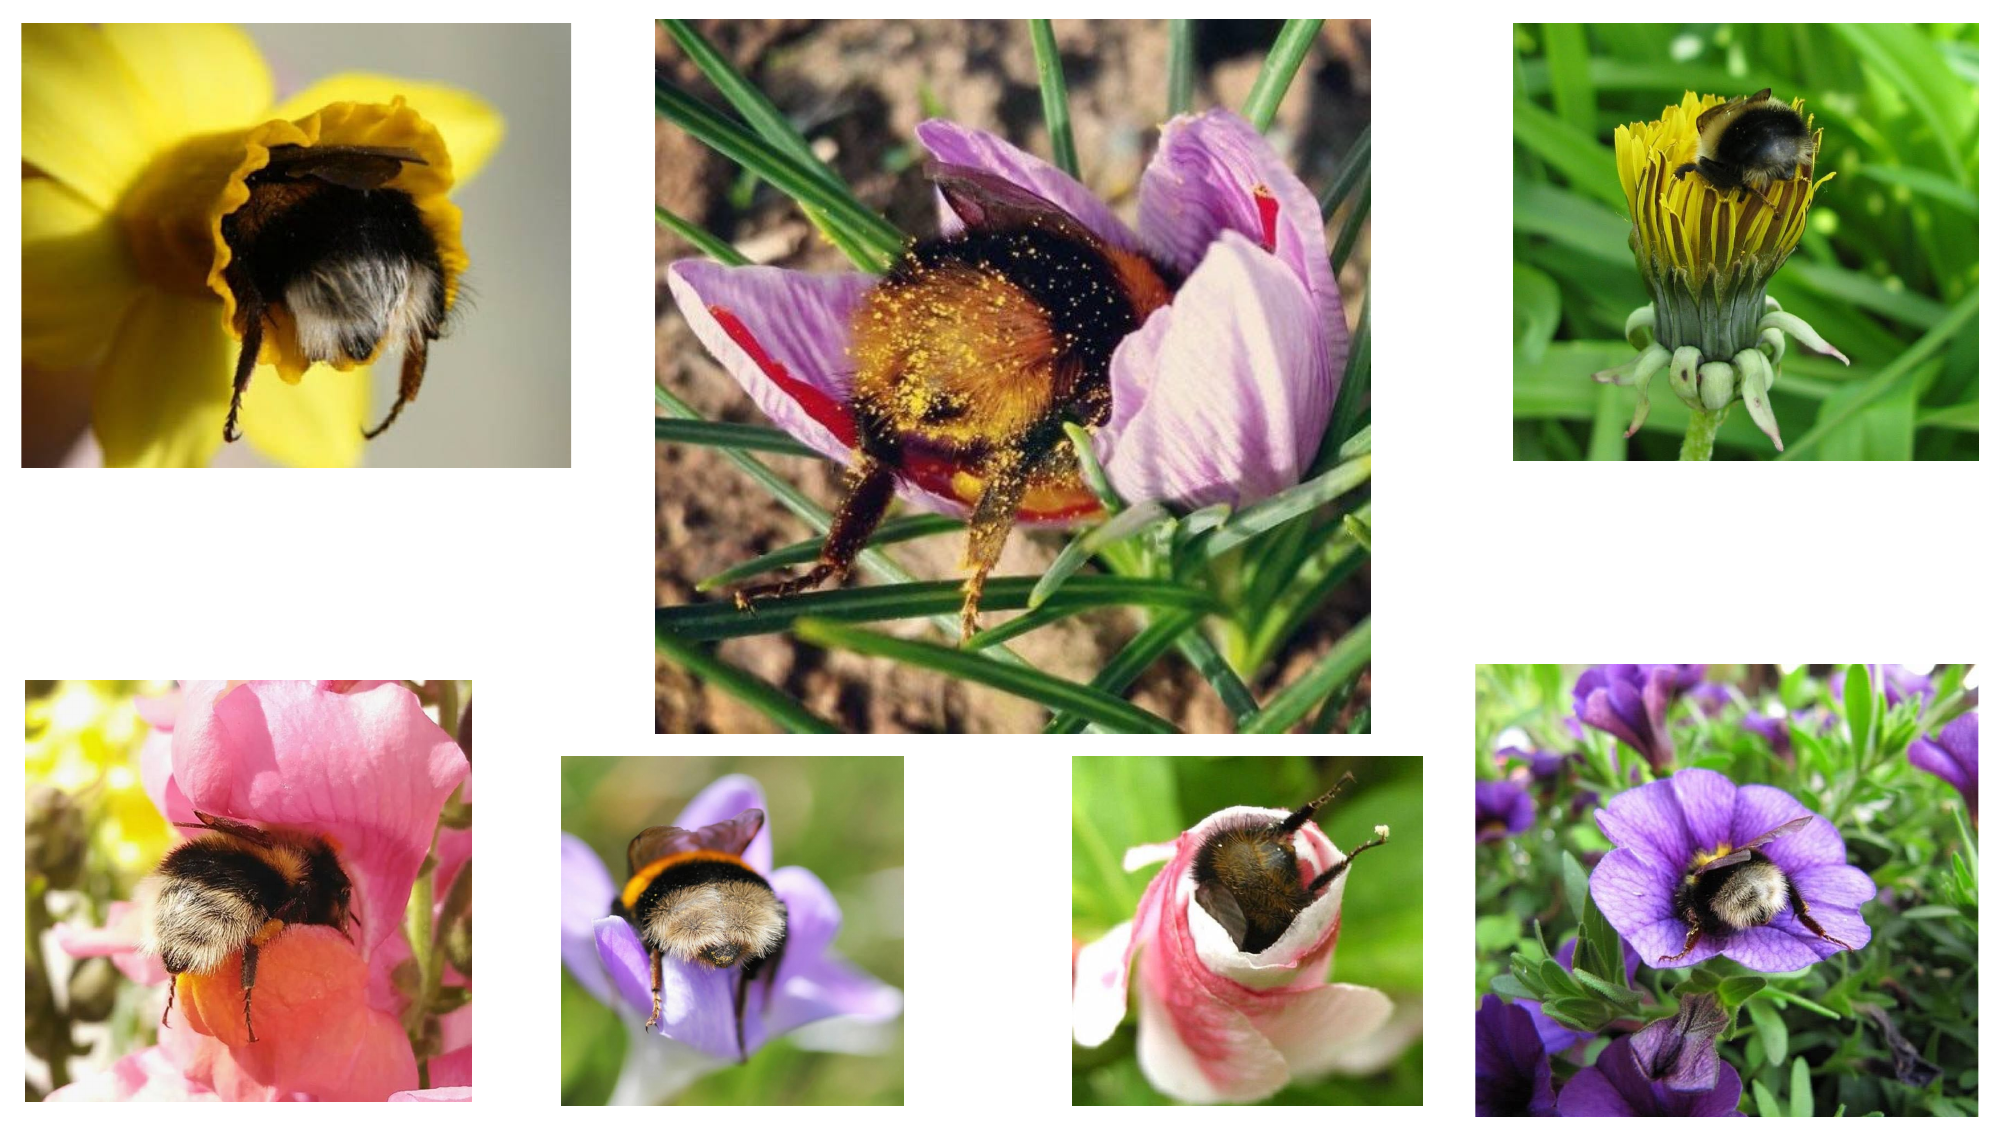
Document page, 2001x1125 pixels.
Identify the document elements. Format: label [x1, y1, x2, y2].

picture [1513, 23, 1979, 461]
picture [655, 19, 1371, 734]
picture [561, 756, 904, 1106]
picture [1475, 664, 1979, 1117]
picture [25, 680, 472, 1102]
picture [1072, 756, 1423, 1106]
picture [21, 23, 572, 468]
